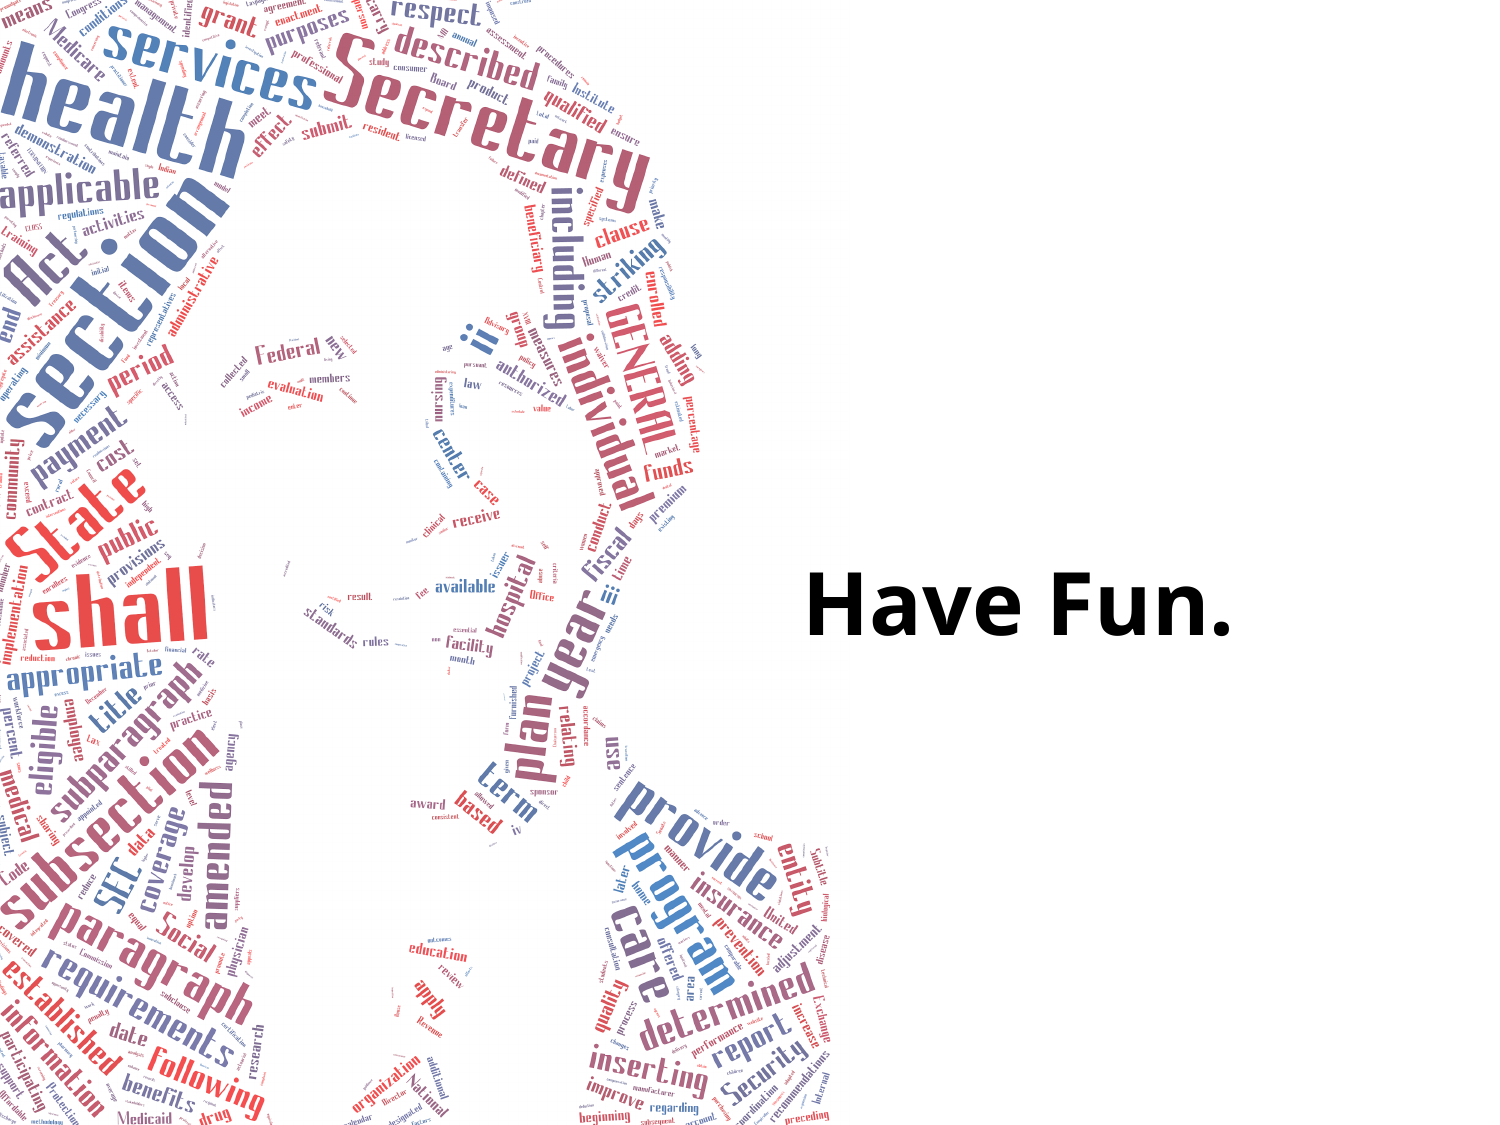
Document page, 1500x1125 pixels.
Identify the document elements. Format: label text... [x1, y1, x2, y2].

picture [0, 0, 850, 1125]
title Have Fun. [854, 479, 1341, 669]
